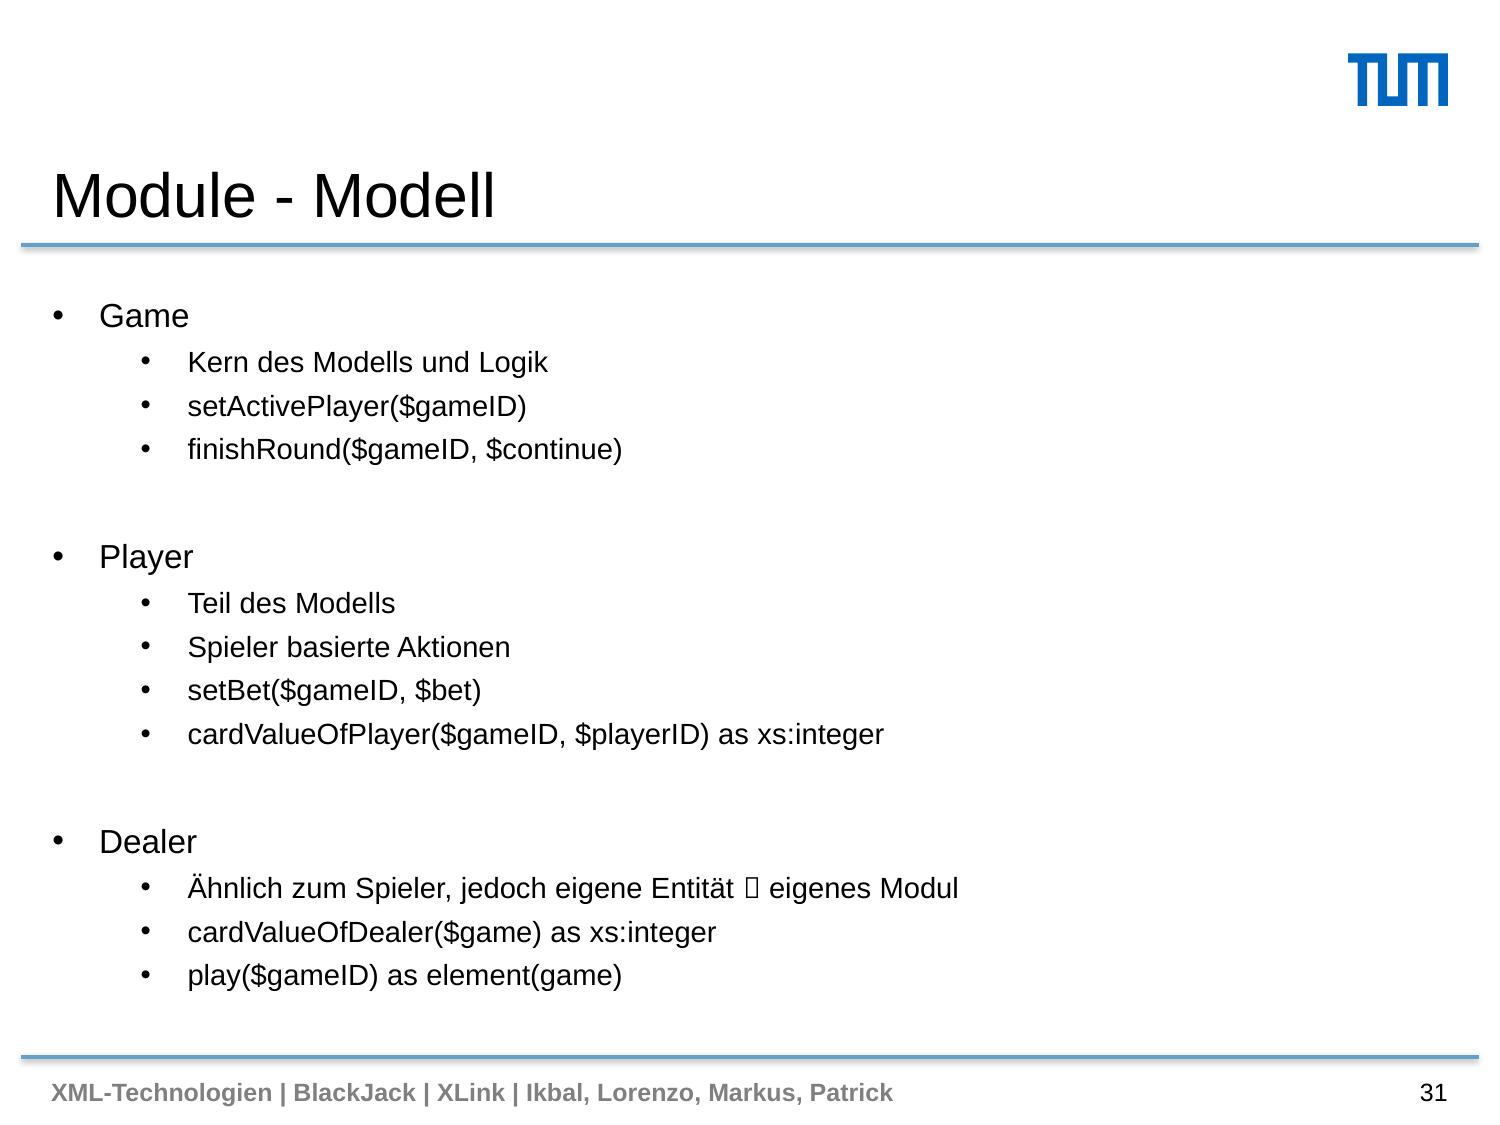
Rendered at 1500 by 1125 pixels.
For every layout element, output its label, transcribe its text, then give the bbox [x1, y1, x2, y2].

list Game Kern des Modells und Logik setActivePlayer($gameID) finishRound($gameID, $continue) Player Teil des Modells Spieler basierte Aktionen setBet($gameID, $bet) cardValueOfPlayer($gameID, $playerID) as xs:integer Dealer Ähnlich zum Spieler, jedoch eigene Entität  eigenes Modul cardValueOfDealer($game) as xs:integer play($gameID) as element(game) [52, 288, 1449, 1042]
slide_number 31 [1112, 1067, 1448, 1122]
footer XML-Technologien | BlackJack | XLink | Ikbal, Lorenzo, Markus, Patrick [51, 1067, 1112, 1122]
title Module - Modell [52, 162, 1449, 231]
